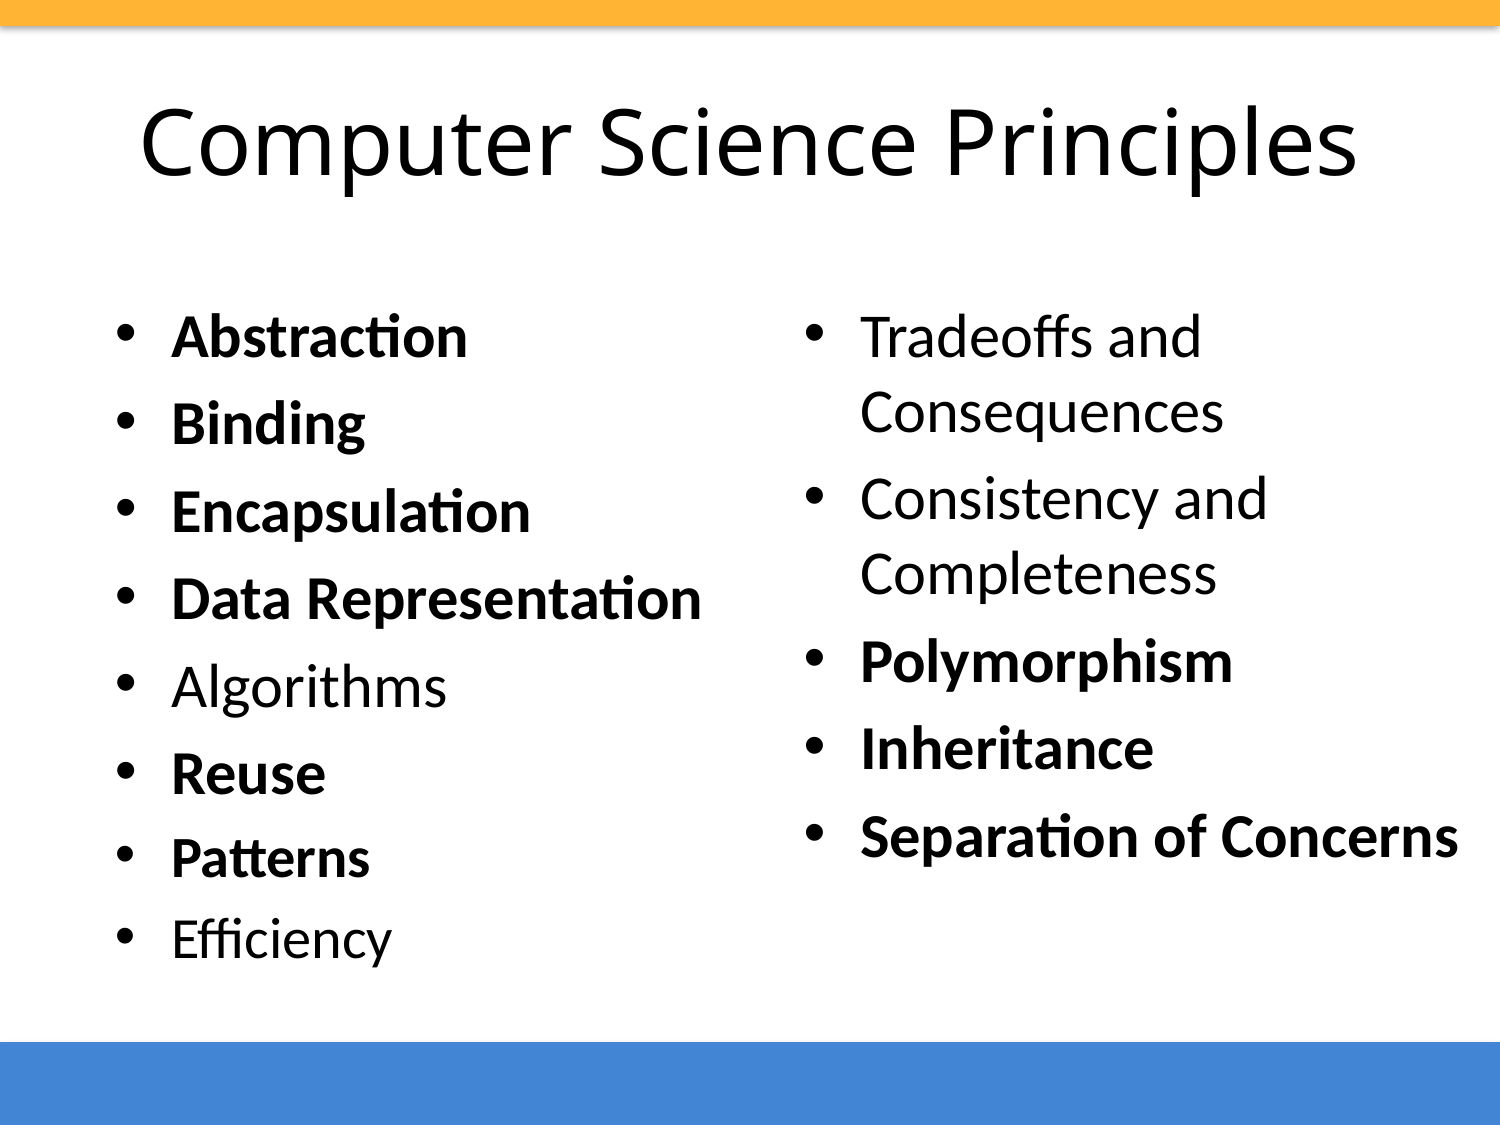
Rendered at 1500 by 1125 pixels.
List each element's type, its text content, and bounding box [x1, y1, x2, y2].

text_box Abstraction Binding Encapsulation Data Representation Algorithms Reuse Patterns Efficiency [99, 287, 764, 1010]
list [75, 262, 1425, 797]
title Computer Science Principles [75, 45, 1425, 233]
text_box Tradeoffs and Consequences Consistency and Completeness Polymorphism Inheritance Separation of Concerns [788, 287, 1500, 1010]
